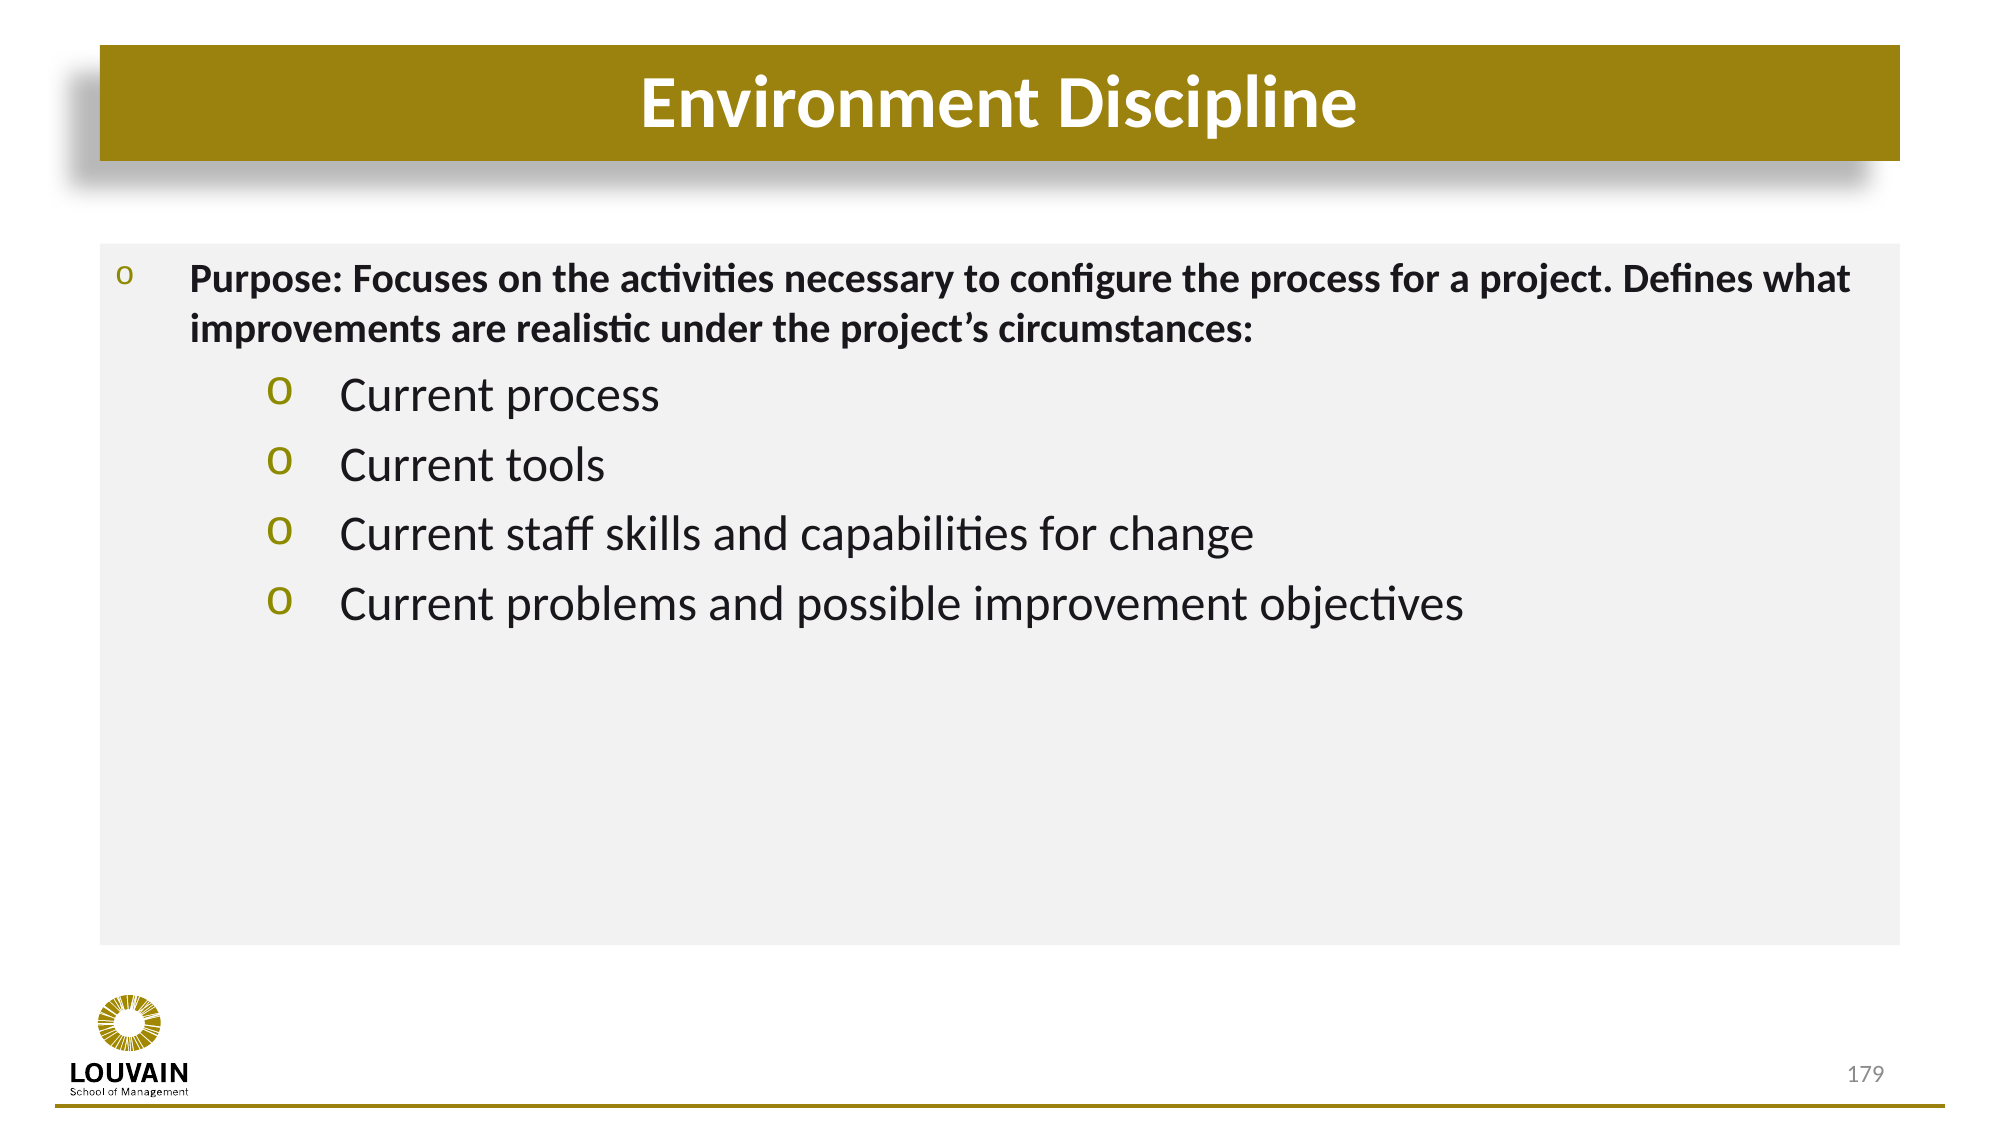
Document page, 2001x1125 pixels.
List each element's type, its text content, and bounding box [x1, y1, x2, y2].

list Purpose: Focuses on the activities necessary to configure the process for a project. Defines what improvements are realistic under the project’s circumstances: Current process Current tools Current staff skills and capabilities for change Current problems and possible improvement objectives [99, 243, 1900, 946]
slide_number 179 [1433, 1042, 1900, 1103]
title Environment Discipline [99, 45, 1900, 161]
